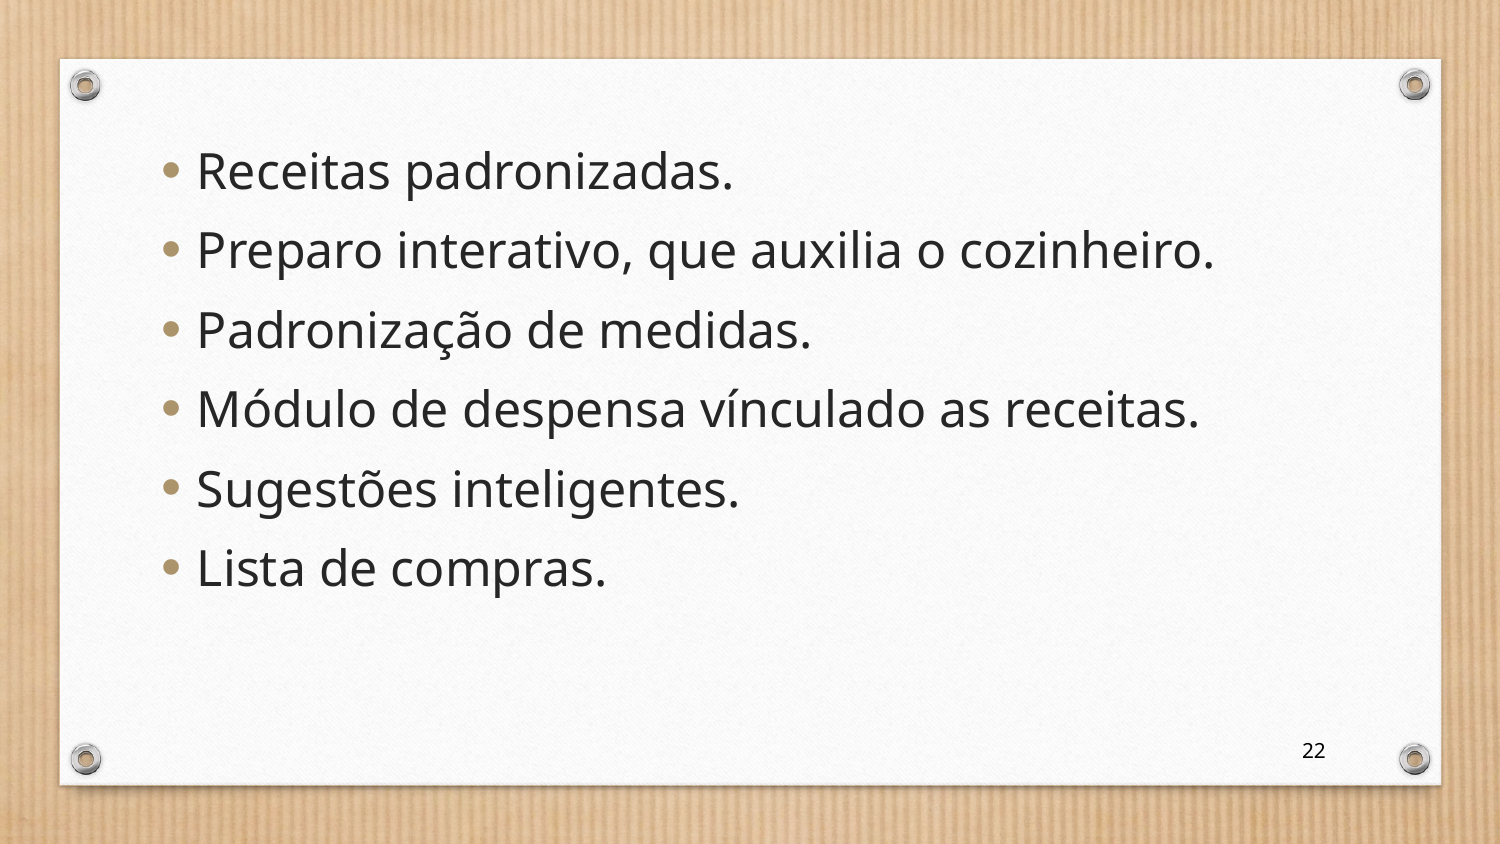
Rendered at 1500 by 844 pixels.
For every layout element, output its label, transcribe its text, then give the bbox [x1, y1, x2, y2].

text_box Receitas padronizadas. Preparo interativo, que auxilia o cozinheiro. Padronização de medidas. Módulo de despensa vínculado as receitas. Sugestões inteligentes. Lista de compras. [146, 132, 1365, 610]
slide_number 22 [1273, 734, 1341, 769]
picture [0, 0, 1500, 844]
